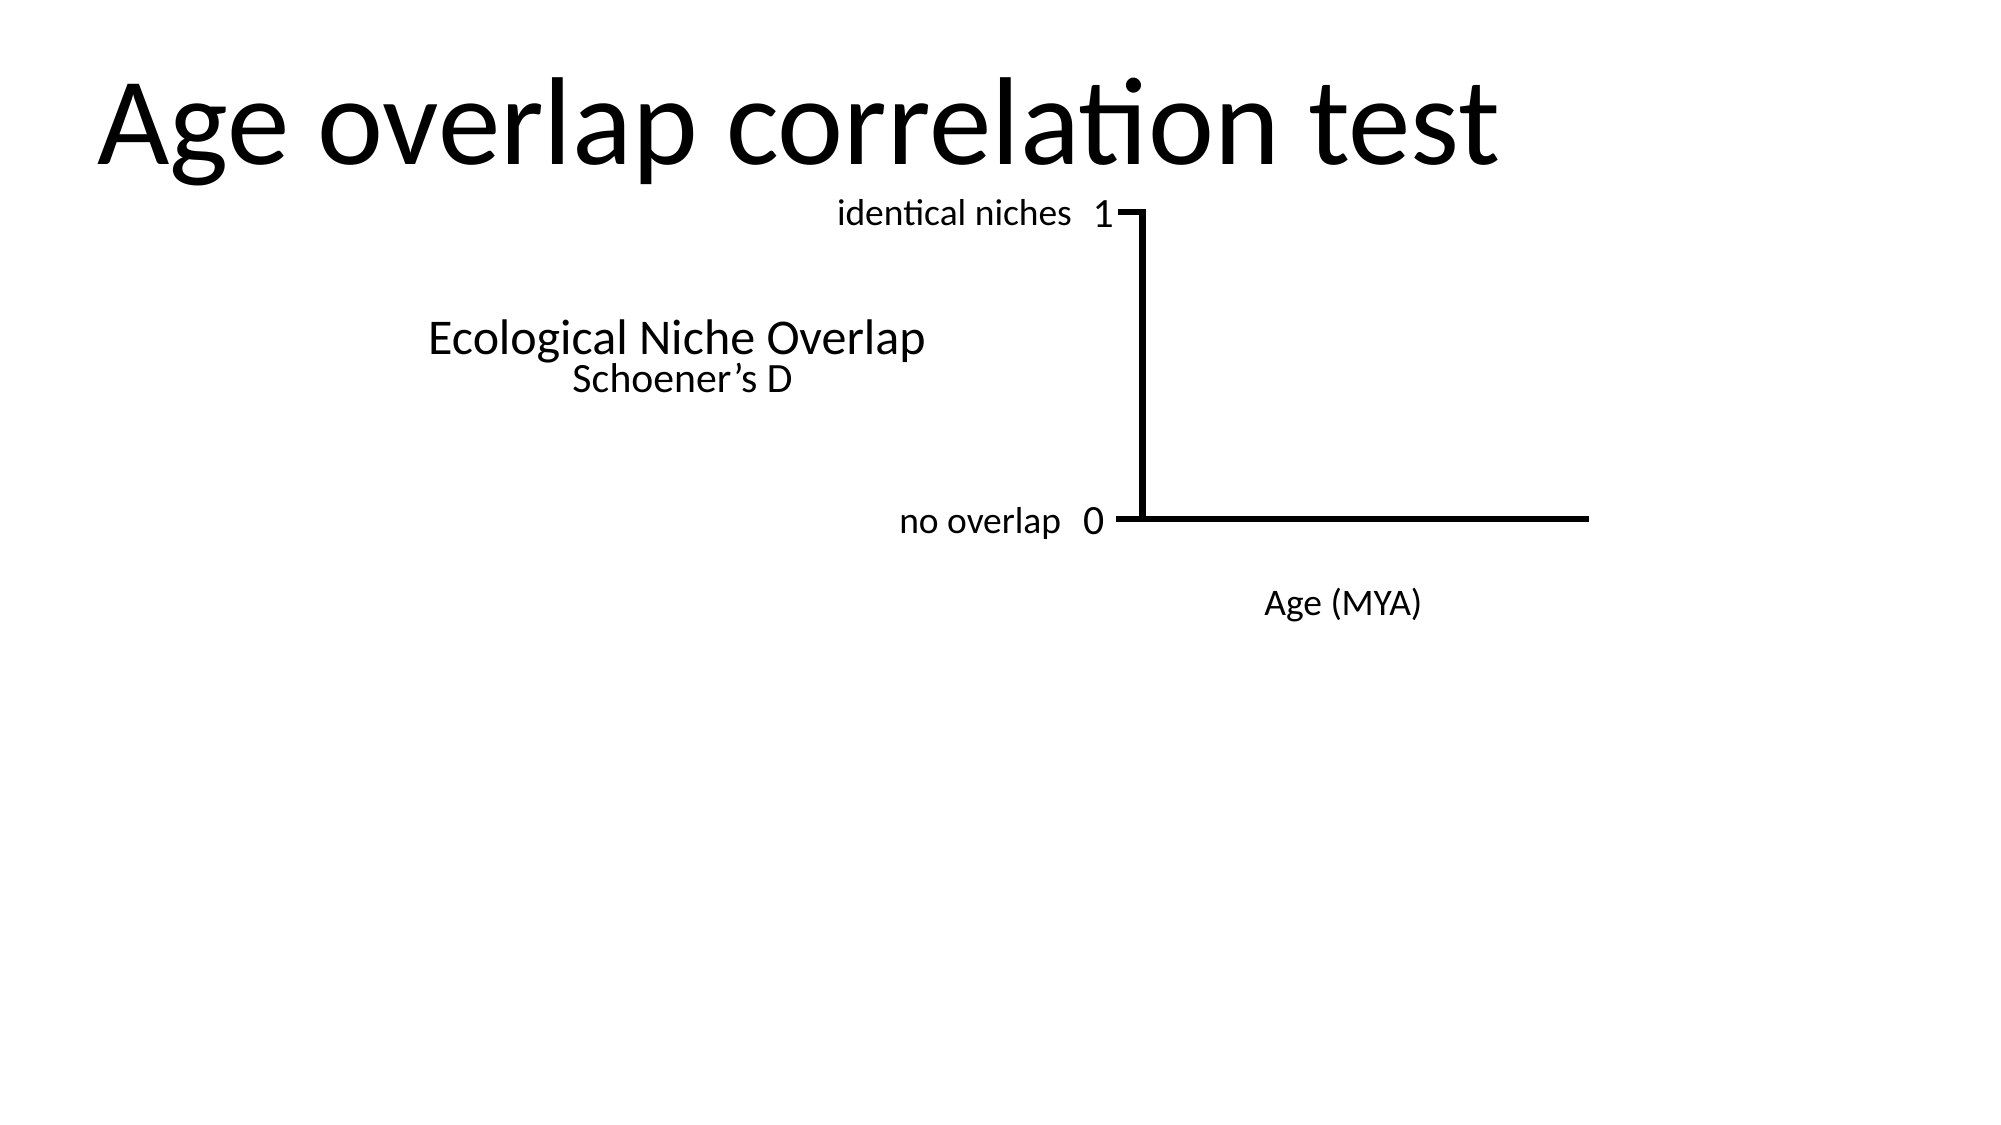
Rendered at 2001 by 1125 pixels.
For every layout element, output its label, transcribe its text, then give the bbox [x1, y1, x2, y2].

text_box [410, 178, 1590, 632]
text_box Age overlap correlation test [82, 32, 1517, 198]
